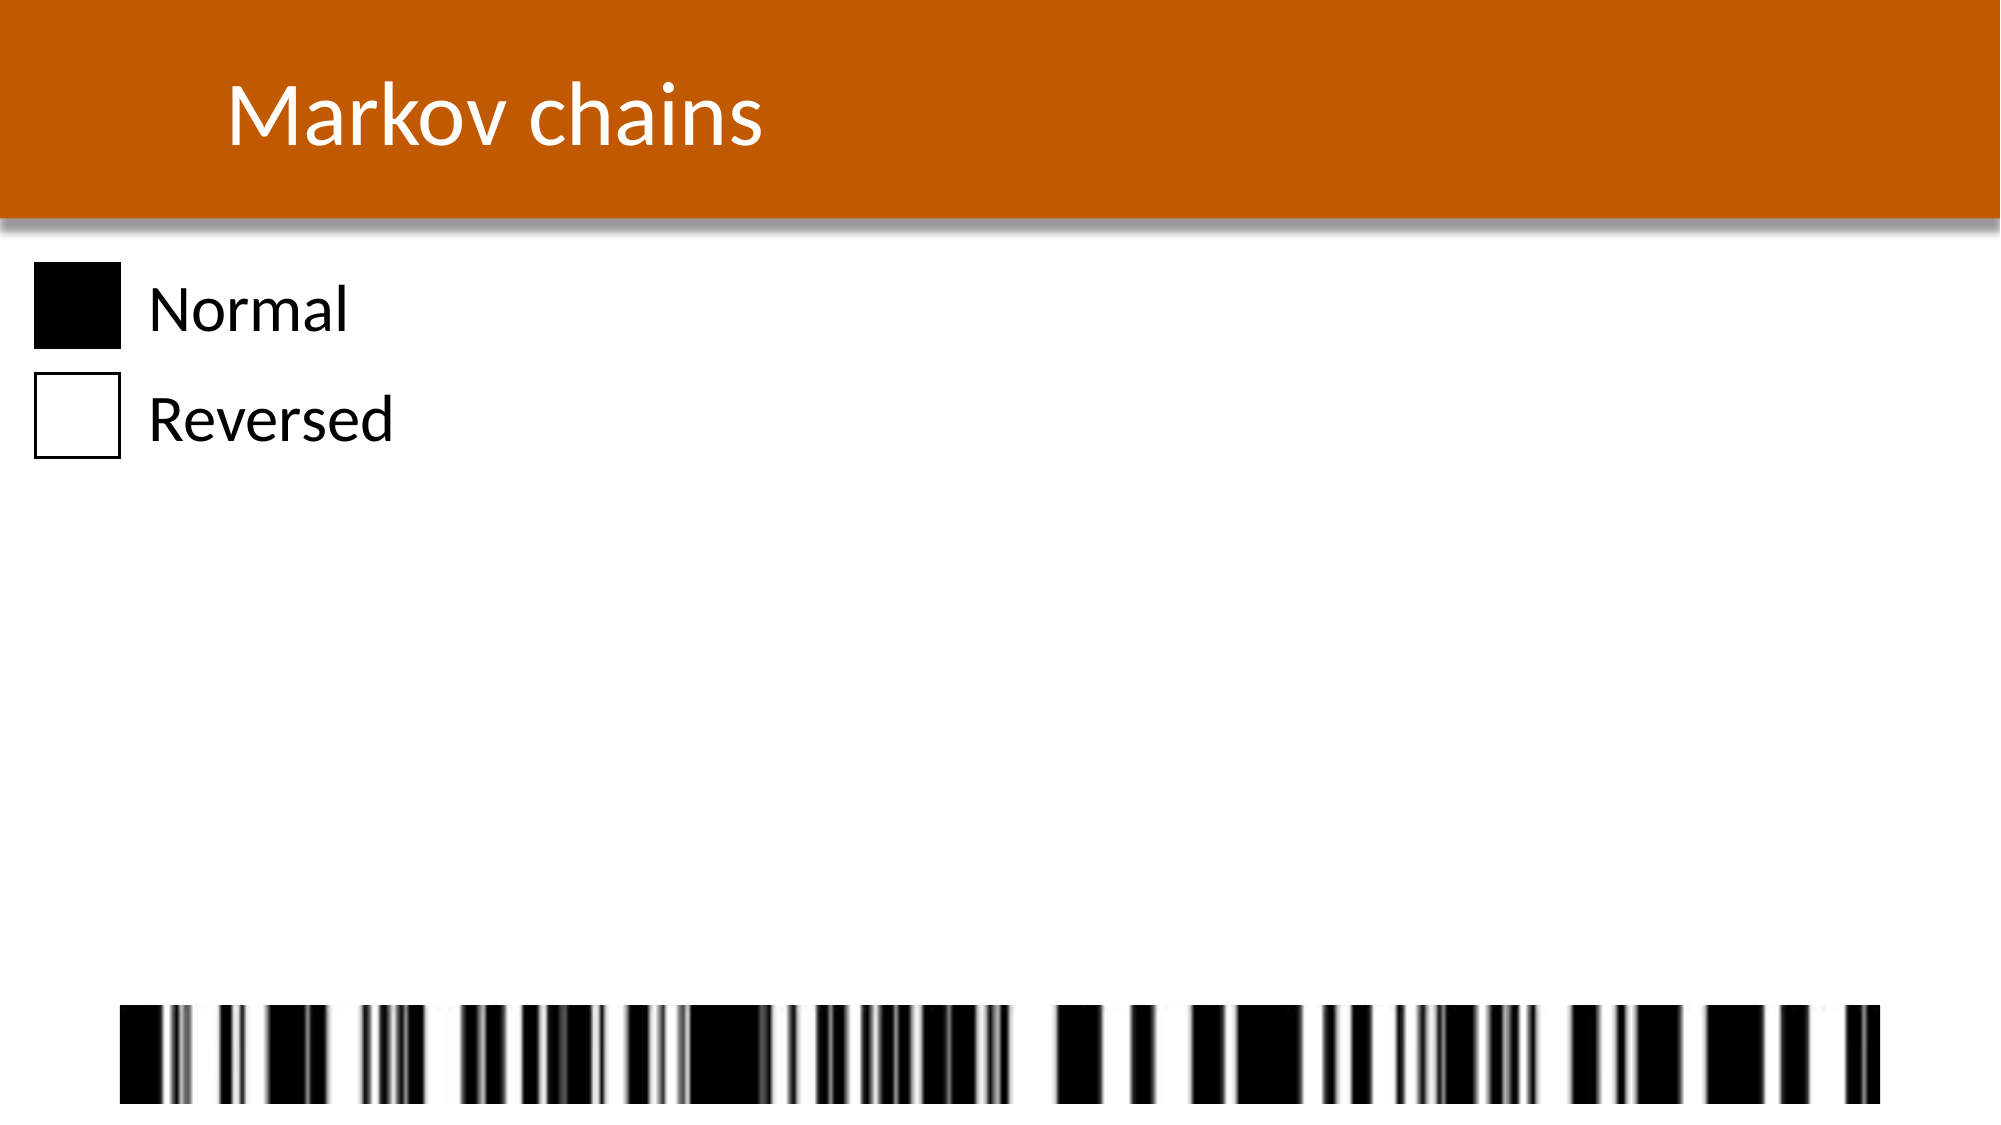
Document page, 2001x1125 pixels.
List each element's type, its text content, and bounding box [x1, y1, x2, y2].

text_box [35, 257, 412, 464]
text_box Markov chains [210, 17, 2000, 201]
picture [119, 174, 1881, 1125]
text_box [0, 0, 2000, 219]
